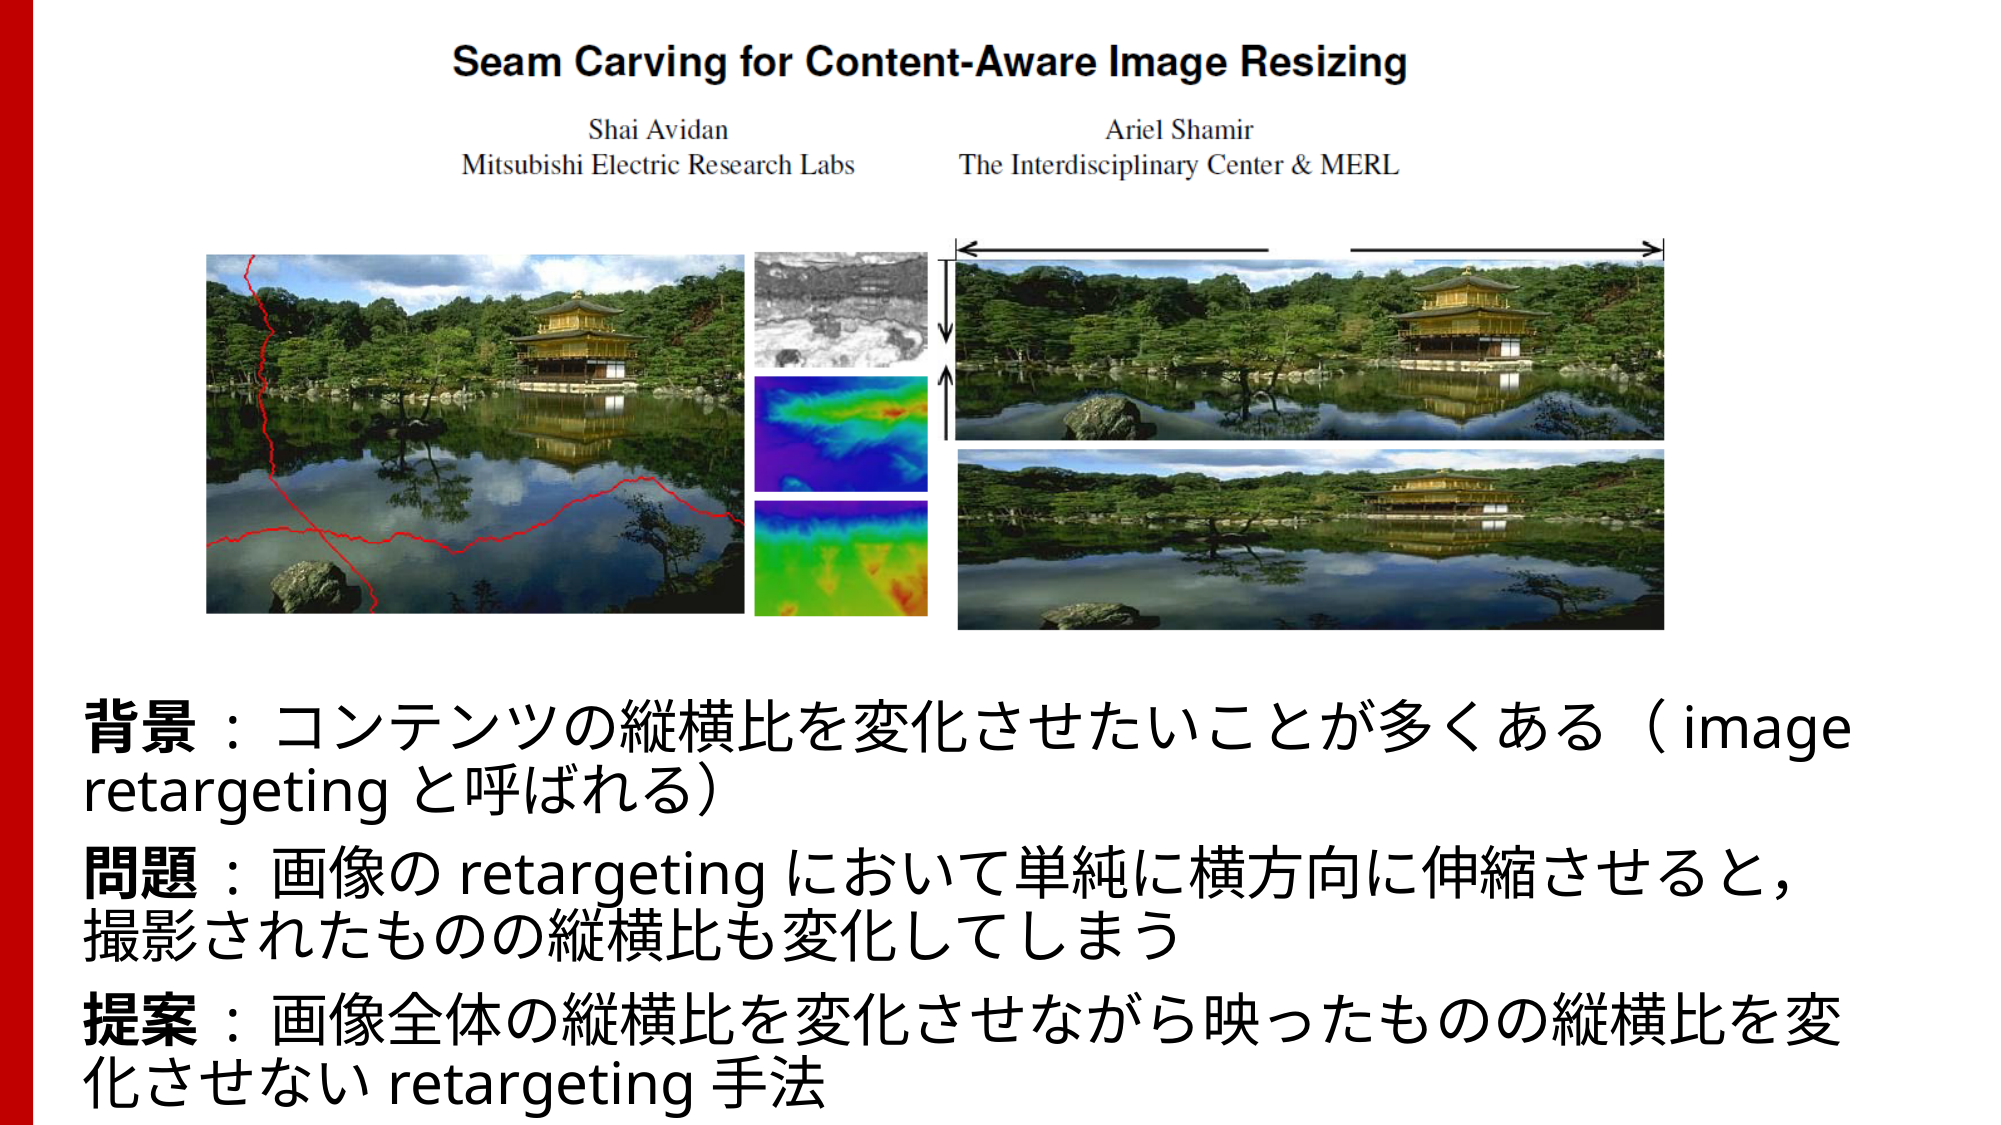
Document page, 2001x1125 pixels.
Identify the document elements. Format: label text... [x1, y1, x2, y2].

picture [187, 19, 1691, 647]
list 背景 : コンテンツの縦横比を変化させたいことが多くある（image retargetingと呼ばれる） 問題 : 画像のretargetingにおいて単純に横方向に伸縮させると，撮影されたものの縦横比も変化してしまう 提案 : 画像全体の縦横比を変化させながら映ったものの縦横比を変化させないretargeting手法 [67, 690, 1869, 1125]
